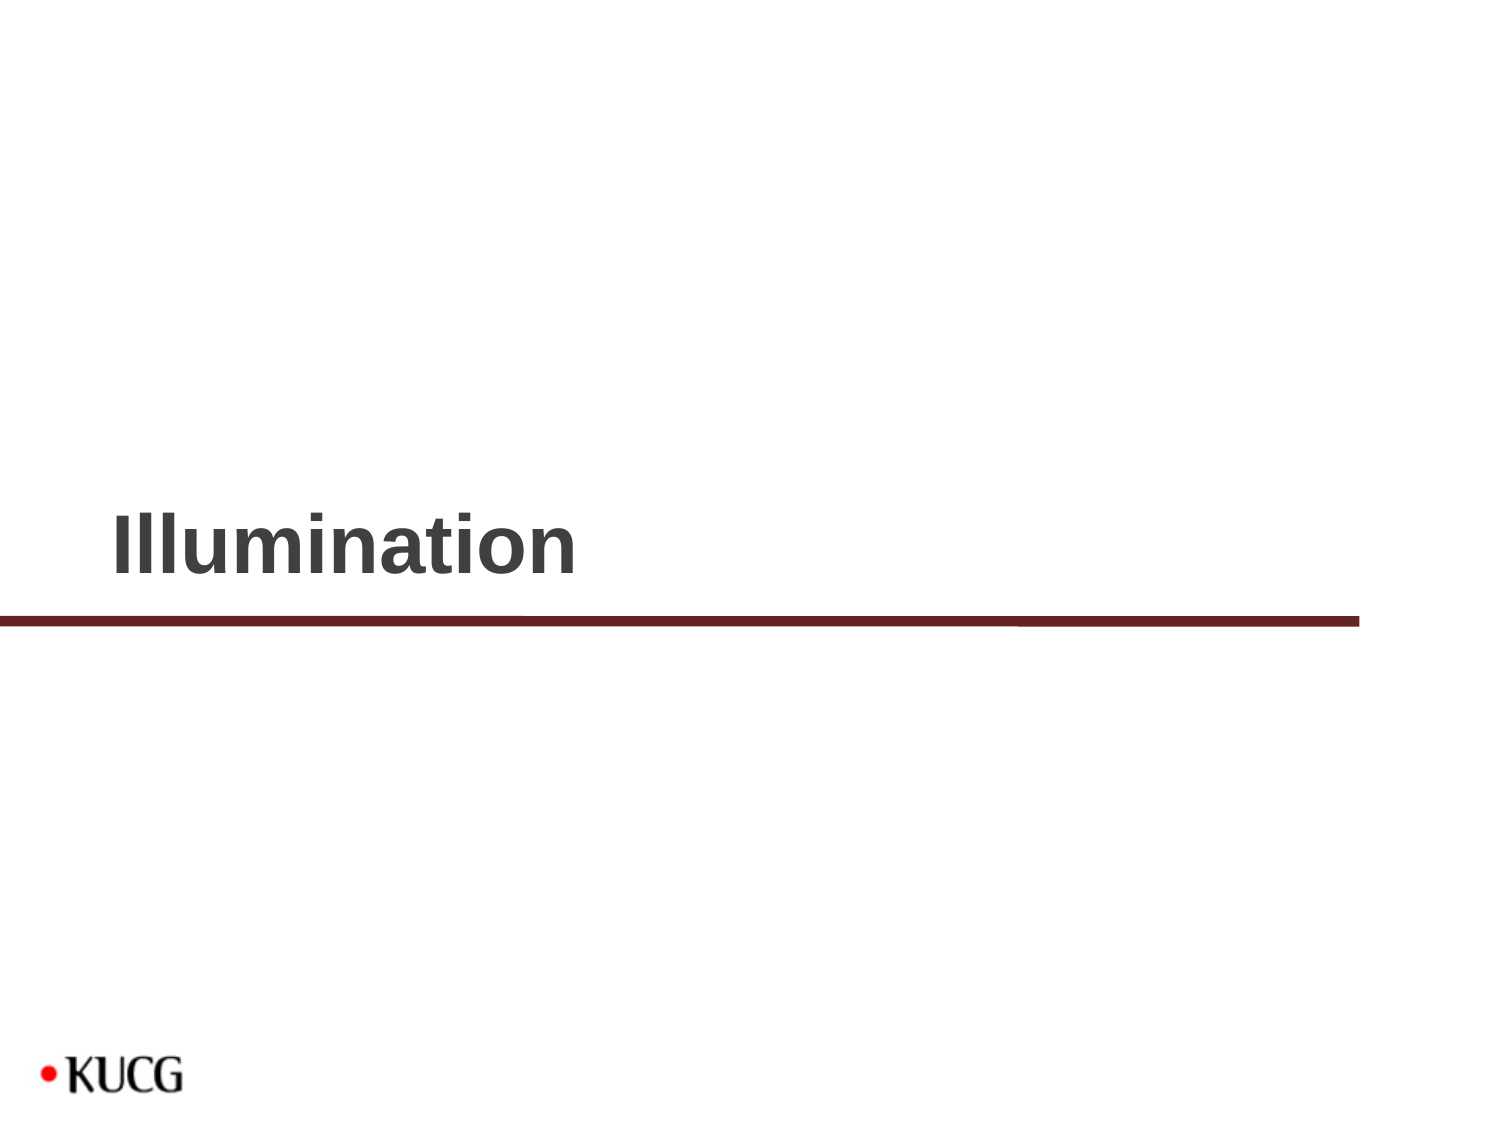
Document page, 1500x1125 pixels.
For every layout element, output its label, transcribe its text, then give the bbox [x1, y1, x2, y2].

picture [0, 1046, 252, 1125]
title Illumination [82, 356, 1357, 598]
